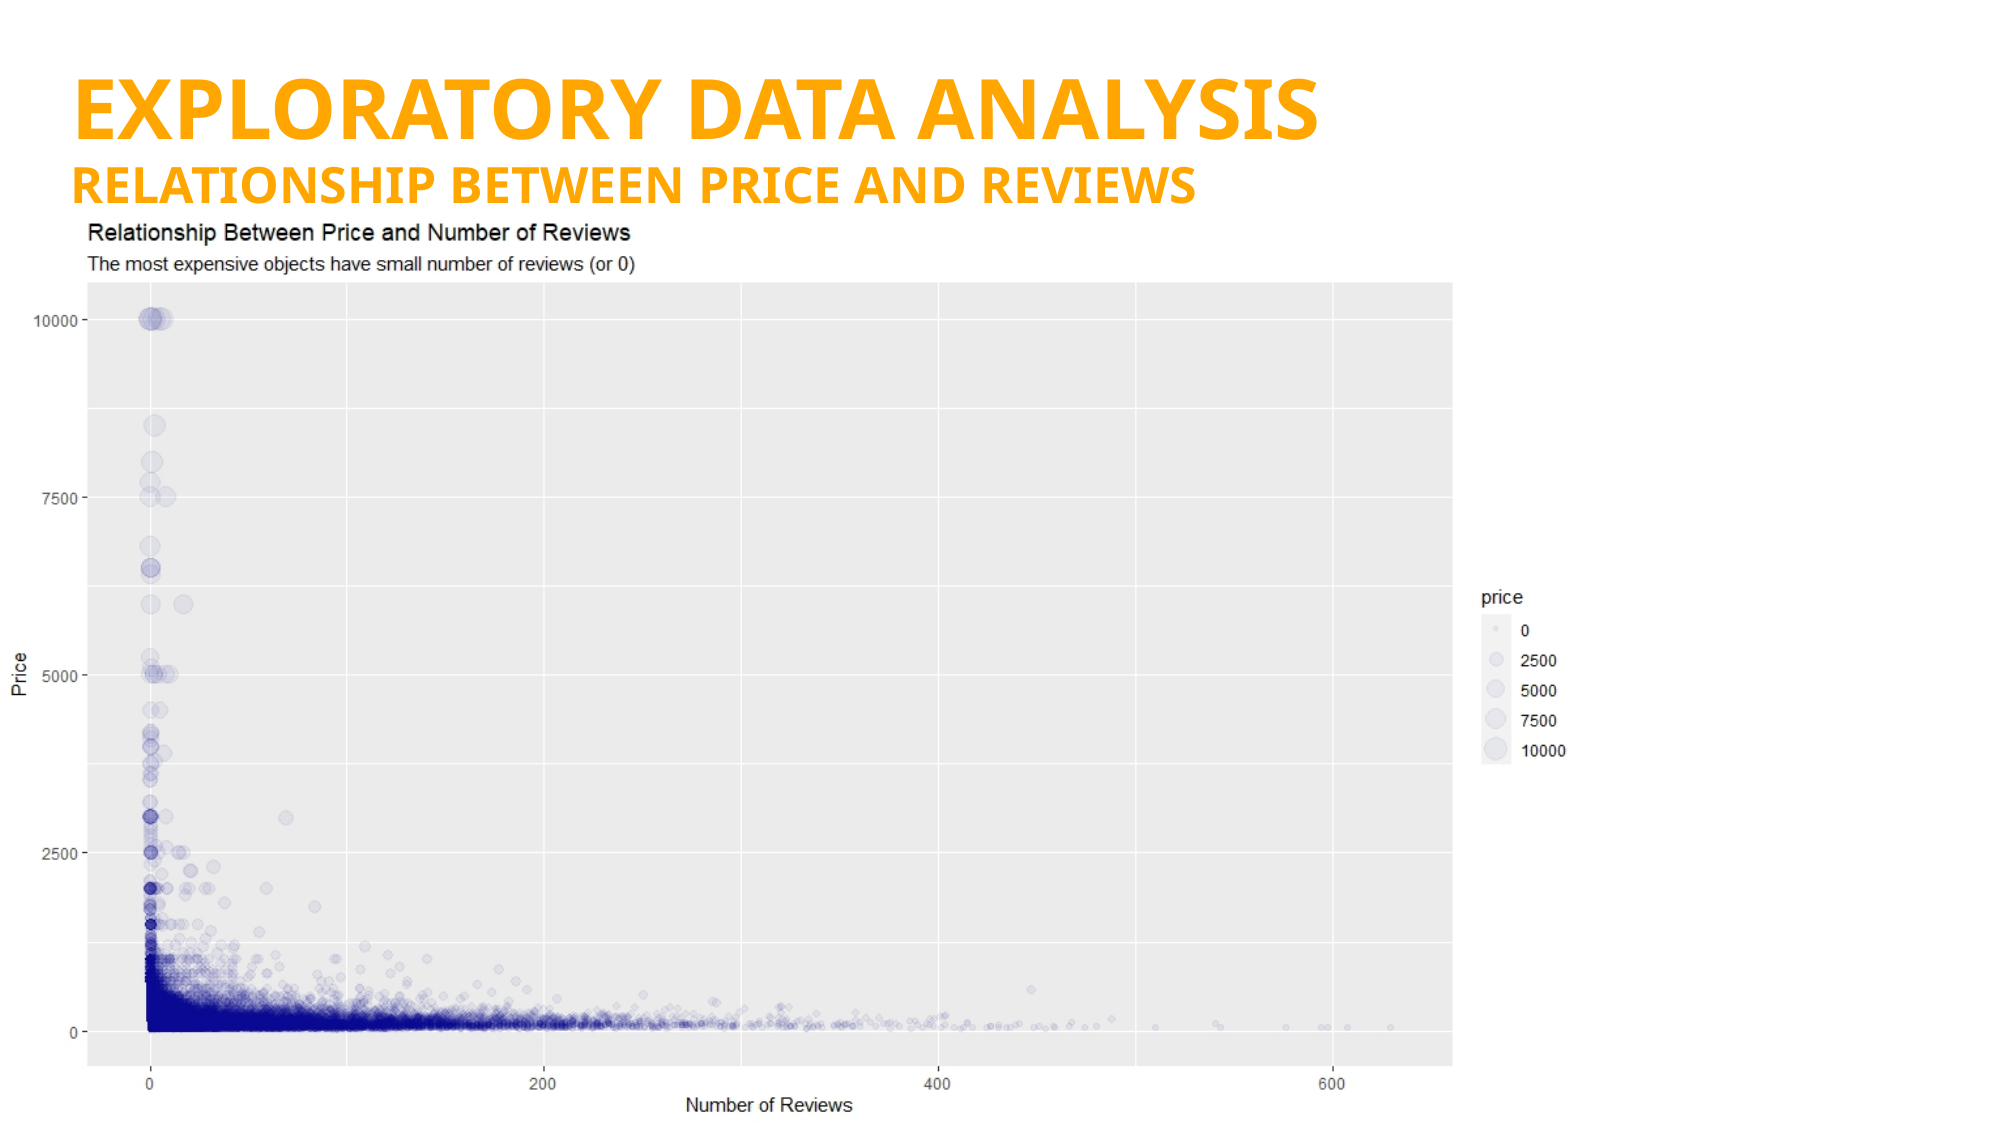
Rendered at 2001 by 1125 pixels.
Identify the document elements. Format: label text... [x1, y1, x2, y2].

picture [0, 212, 1586, 1125]
text_box RELATIONSHIP BETWEEN PRICE AND REVIEWS [70, 160, 1891, 215]
text_box EXPLORATORY DATA ANALYSIS [70, 67, 1371, 158]
